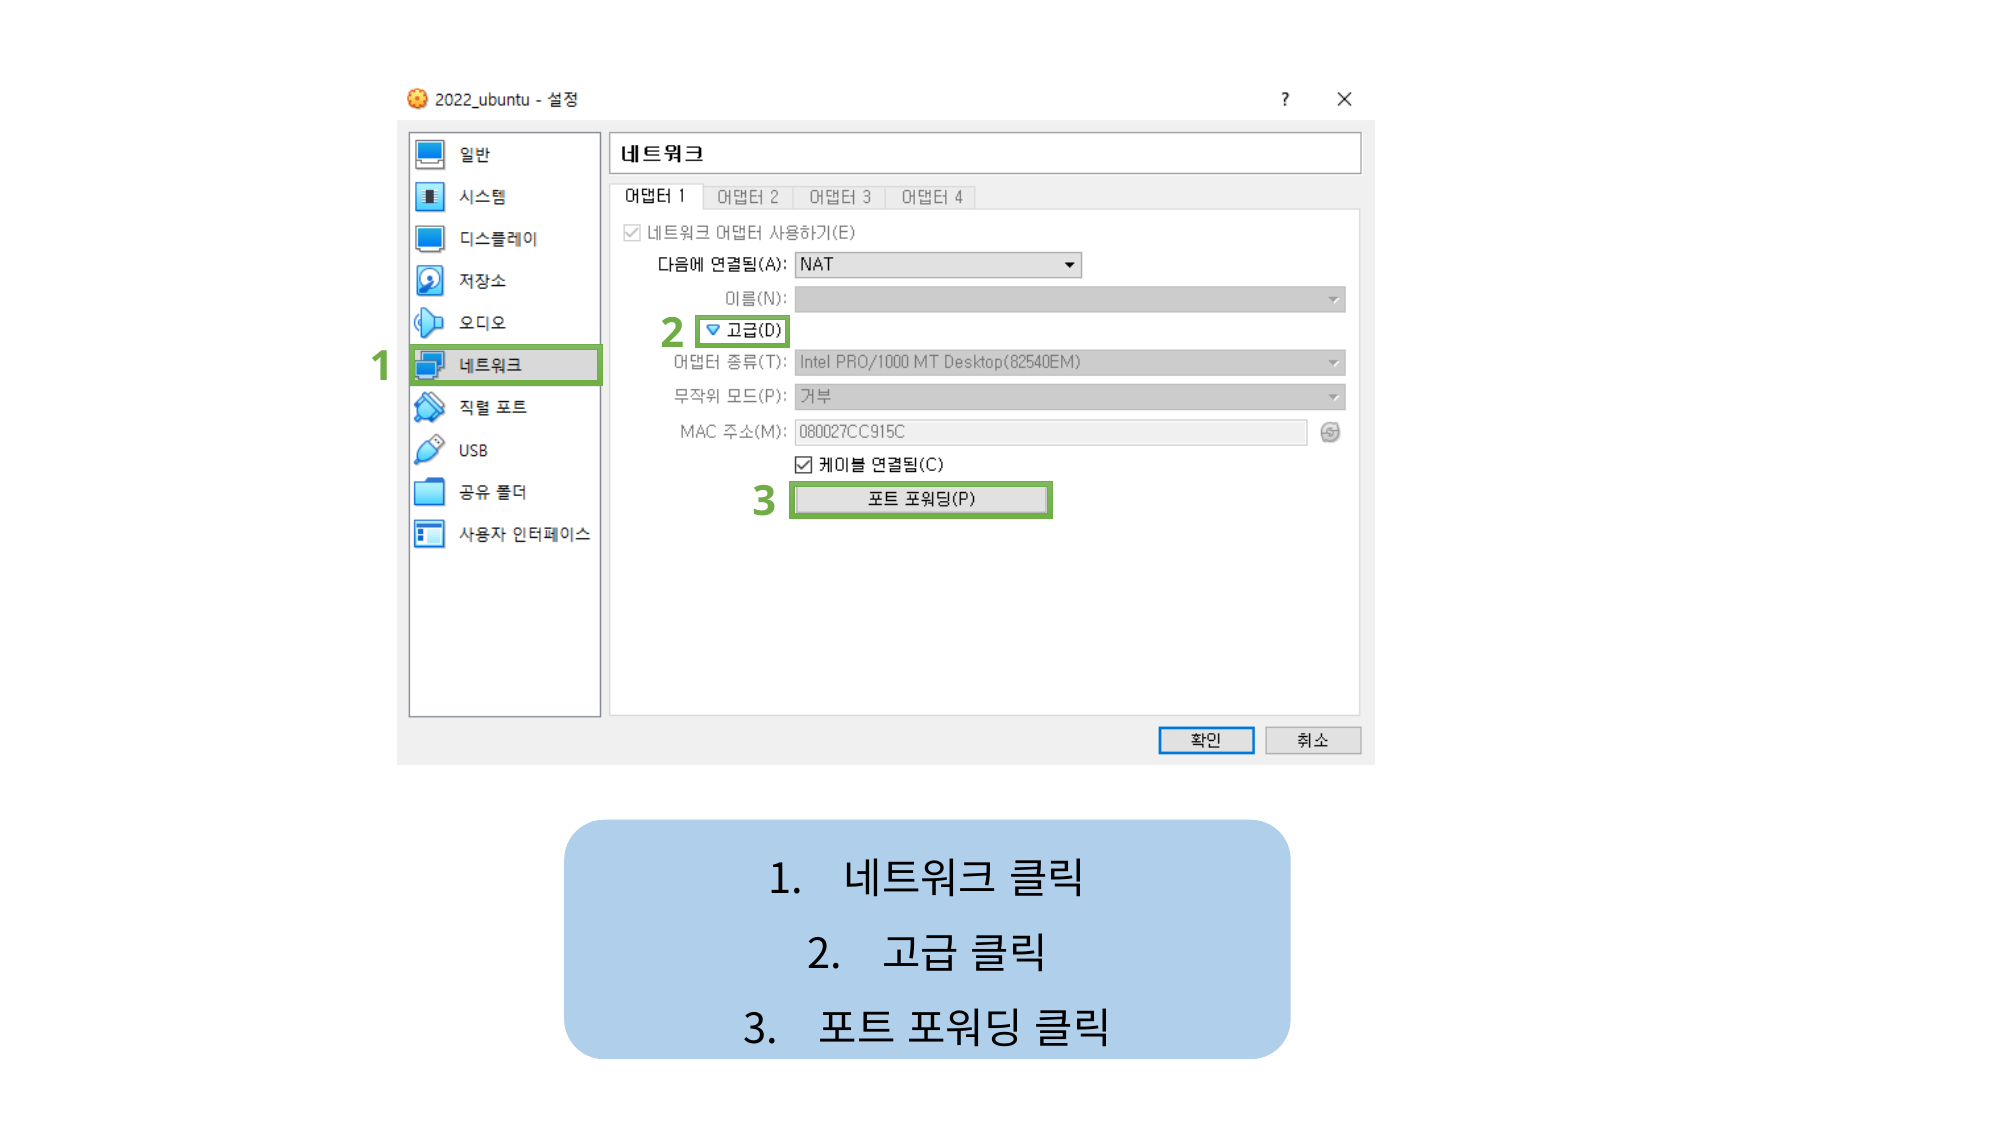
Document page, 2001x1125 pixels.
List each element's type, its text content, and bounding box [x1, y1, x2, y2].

picture [397, 82, 1375, 765]
text_box 네트워크 클릭 고급 클릭 포트 포워딩 클릭 [563, 818, 1292, 1061]
text_box 1 [354, 331, 397, 397]
